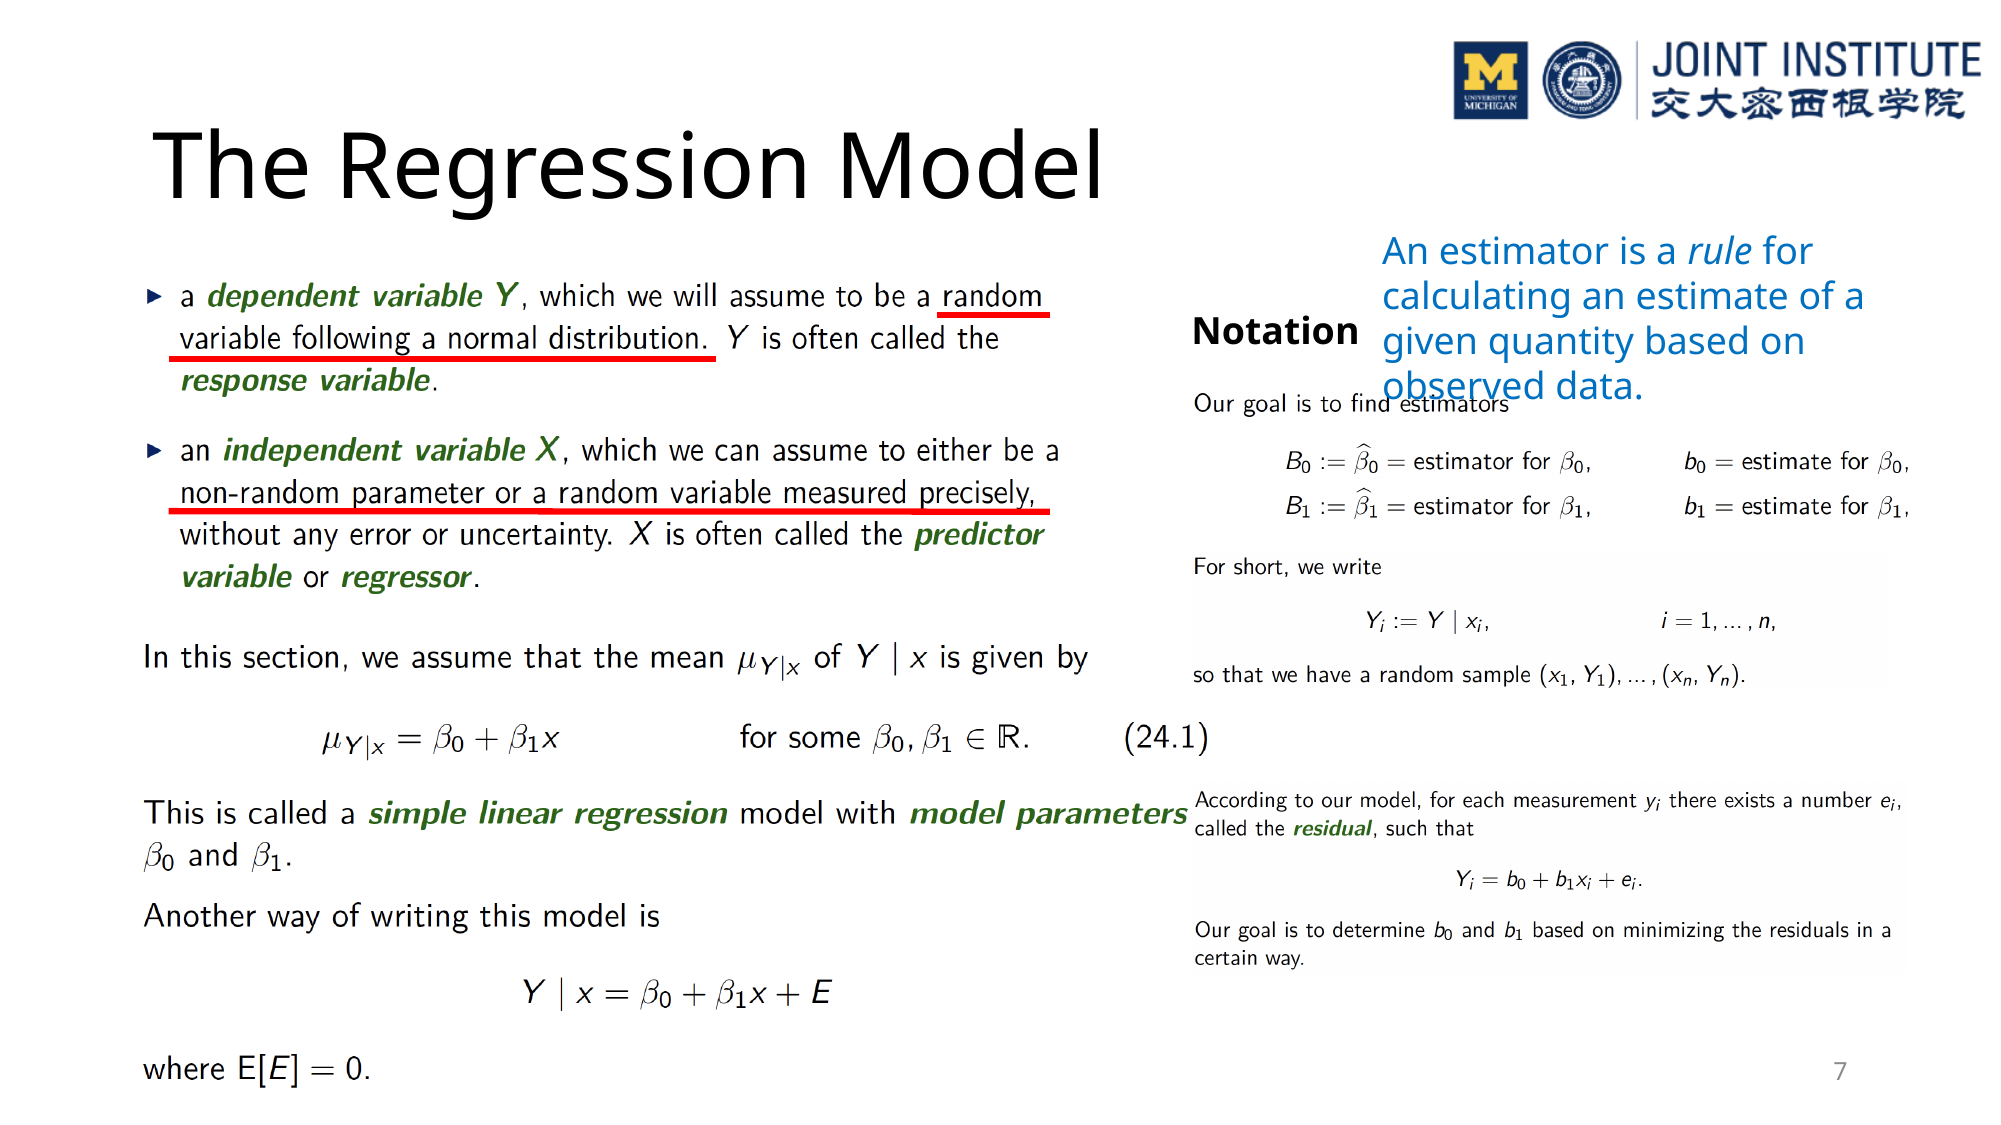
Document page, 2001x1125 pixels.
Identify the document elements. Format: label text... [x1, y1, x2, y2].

title The Regression Model [137, 59, 1863, 278]
picture [1437, 0, 2000, 152]
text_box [137, 277, 1074, 602]
text_box Notation [1176, 299, 1367, 360]
picture [137, 551, 1907, 1093]
picture [1190, 384, 1973, 528]
text_box An estimator is a rule for calculating an estimate of a given quantity based on observed data. [1367, 219, 1973, 384]
slide_number 7 [1412, 1042, 1863, 1103]
